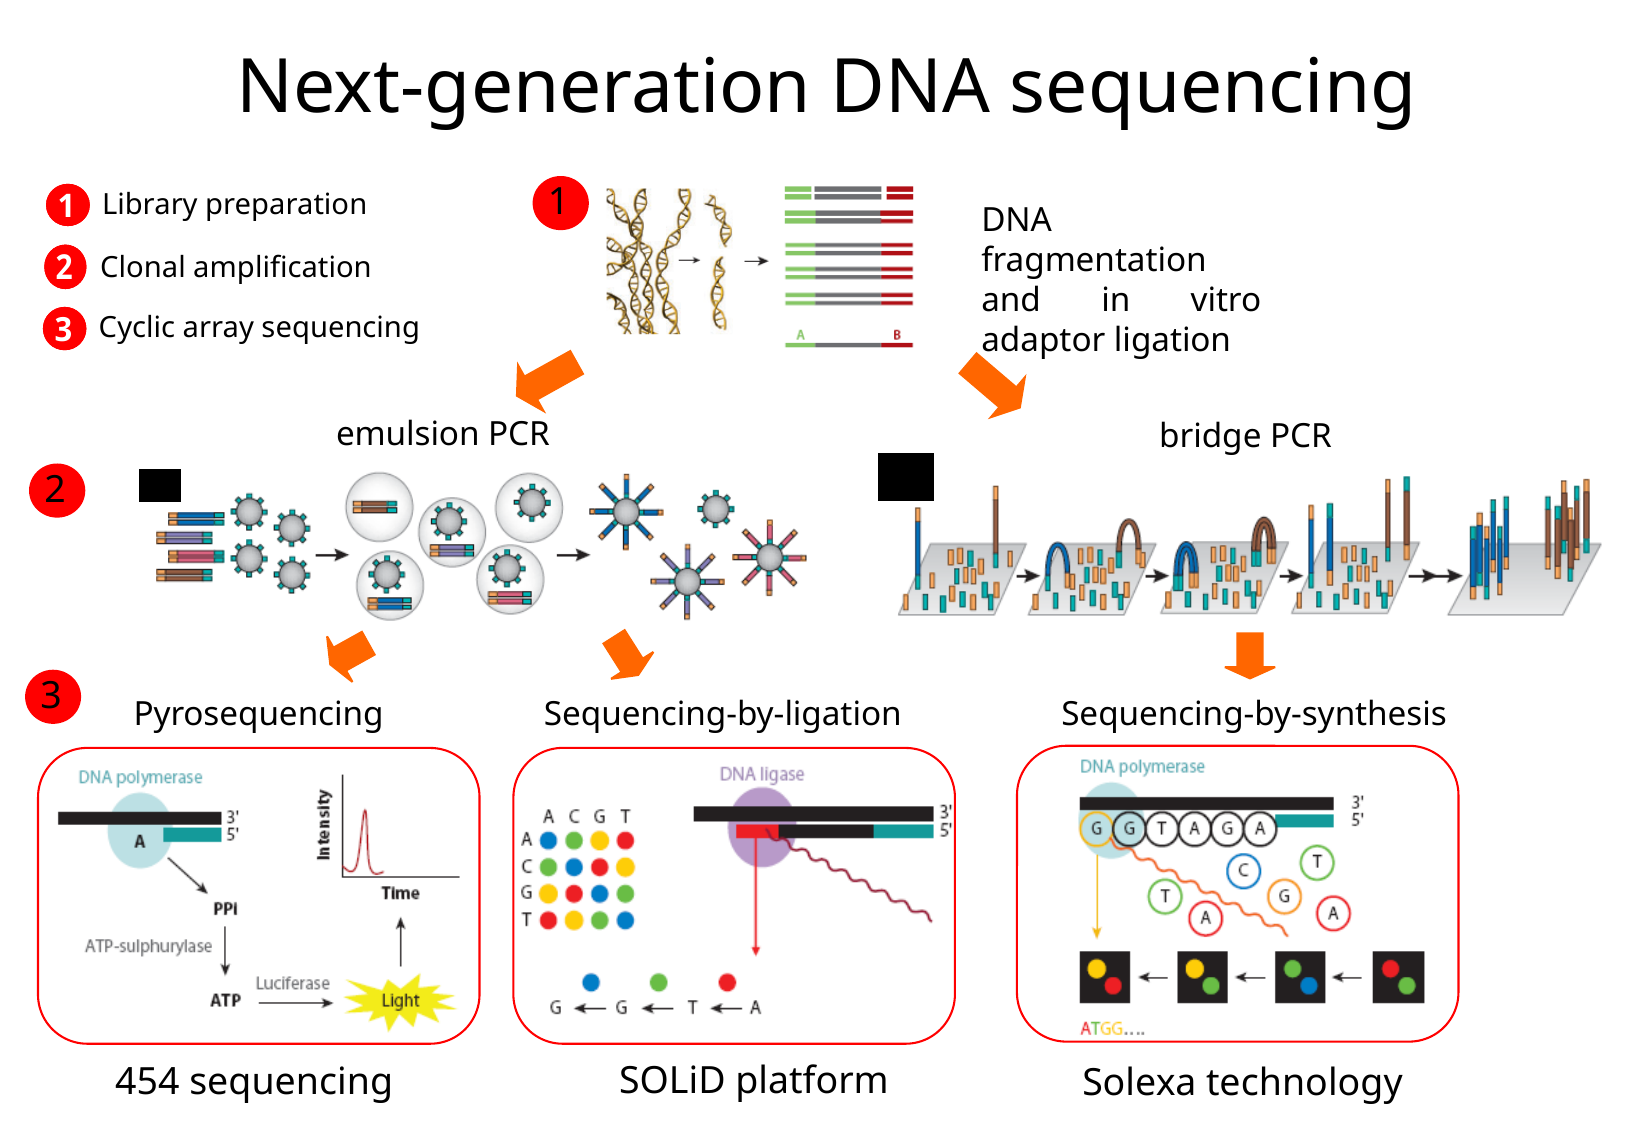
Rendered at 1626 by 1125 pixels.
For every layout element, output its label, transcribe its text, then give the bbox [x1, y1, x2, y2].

picture [45, 178, 92, 232]
text_box Sequencing-by-ligation [521, 684, 925, 739]
text_box [327, 633, 375, 682]
text_box Next-generation DNA sequencing [28, 20, 1625, 144]
picture [42, 301, 89, 356]
text_box emulsion PCR [288, 405, 598, 451]
picture [1040, 744, 1478, 1047]
text_box Sequencing-by-synthesis [1015, 684, 1493, 739]
picture [595, 170, 926, 354]
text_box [140, 452, 821, 626]
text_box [25, 663, 81, 725]
text_box Clonal amplification [92, 240, 387, 291]
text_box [532, 169, 589, 231]
text_box DNA fragmentation and in vitro adaptor ligation [966, 190, 1277, 365]
text_box Library preparation [92, 178, 383, 228]
text_box [603, 633, 654, 679]
text_box [1016, 756, 1035, 1031]
text_box [37, 773, 44, 1019]
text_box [29, 456, 85, 519]
picture [500, 752, 965, 1042]
text_box Solexa technology [1044, 1054, 1441, 1111]
text_box [516, 351, 583, 411]
text_box 454 sequencing [81, 1061, 428, 1110]
text_box [959, 353, 1025, 418]
text_box [545, 747, 923, 751]
picture [43, 239, 89, 296]
text_box bridge PCR [1090, 407, 1401, 452]
text_box Pyrosequencing [103, 684, 414, 739]
text_box [54, 747, 463, 760]
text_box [878, 453, 1611, 635]
text_box [1224, 642, 1276, 679]
text_box Cyclic array sequencing [91, 301, 436, 351]
text_box [0, 937, 1625, 1125]
text_box SOLiD platform [599, 1051, 909, 1109]
picture [49, 761, 473, 1053]
